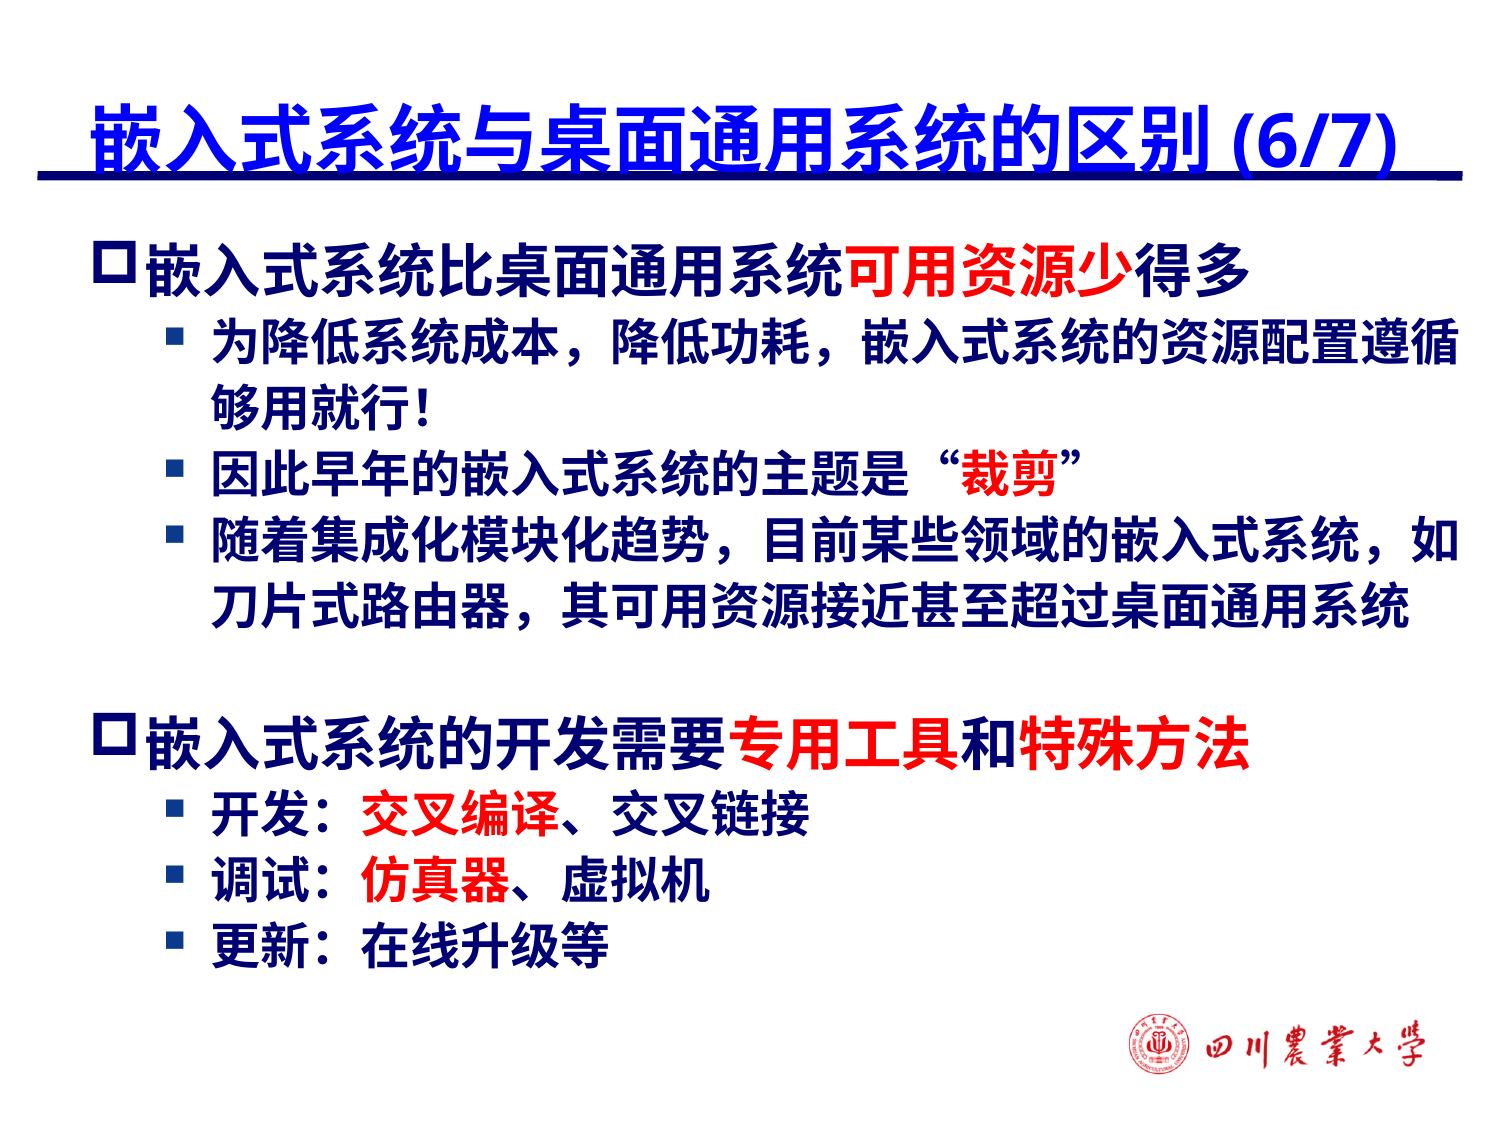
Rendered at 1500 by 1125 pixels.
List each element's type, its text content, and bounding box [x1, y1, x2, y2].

text_box 嵌入式系统的开发需要专用工具和特殊方法 开发：交叉编译、交叉链接 调试：仿真器、虚拟机 更新：在线升级等 [88, 692, 1424, 1023]
picture [1127, 1011, 1427, 1076]
text_box 嵌入式系统比桌面通用系统可用资源少得多 为降低系统成本，降低功耗，嵌入式系统的资源配置遵循够用就行！ 因此早年的嵌入式系统的主题是“裁剪” 随着集成化模块化趋势，目前某些领域的嵌入式系统，如刀片式路由器，其可用资源接近甚至超过桌面通用系统 [88, 219, 1477, 646]
text_box 嵌入式系统与桌面通用系统的区别(6/7) [88, 54, 1439, 191]
